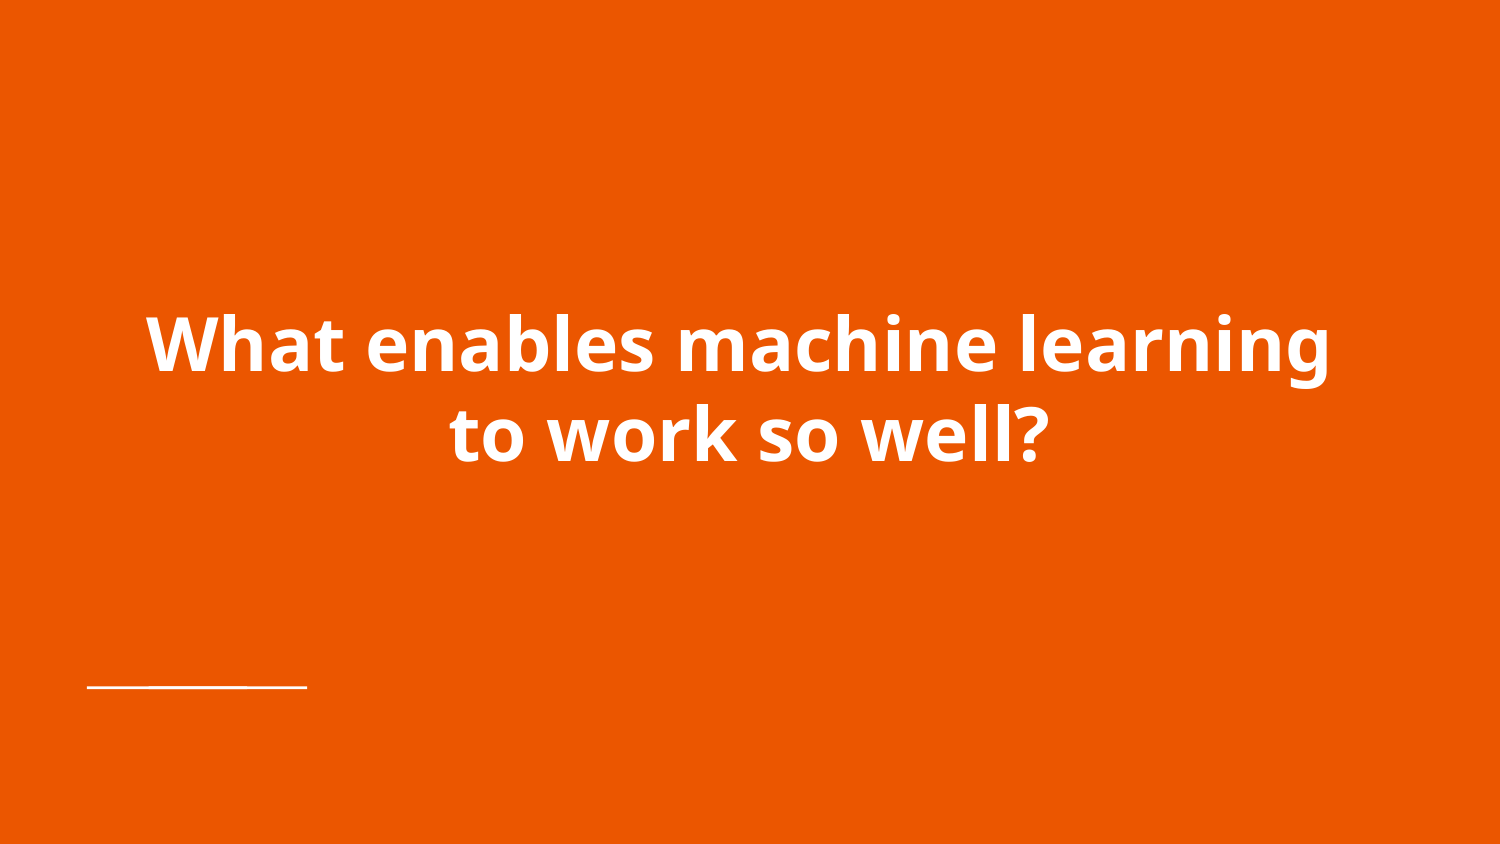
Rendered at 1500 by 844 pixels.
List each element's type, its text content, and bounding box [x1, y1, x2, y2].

title What enables machine learning to work so well? [0, 141, 1500, 632]
